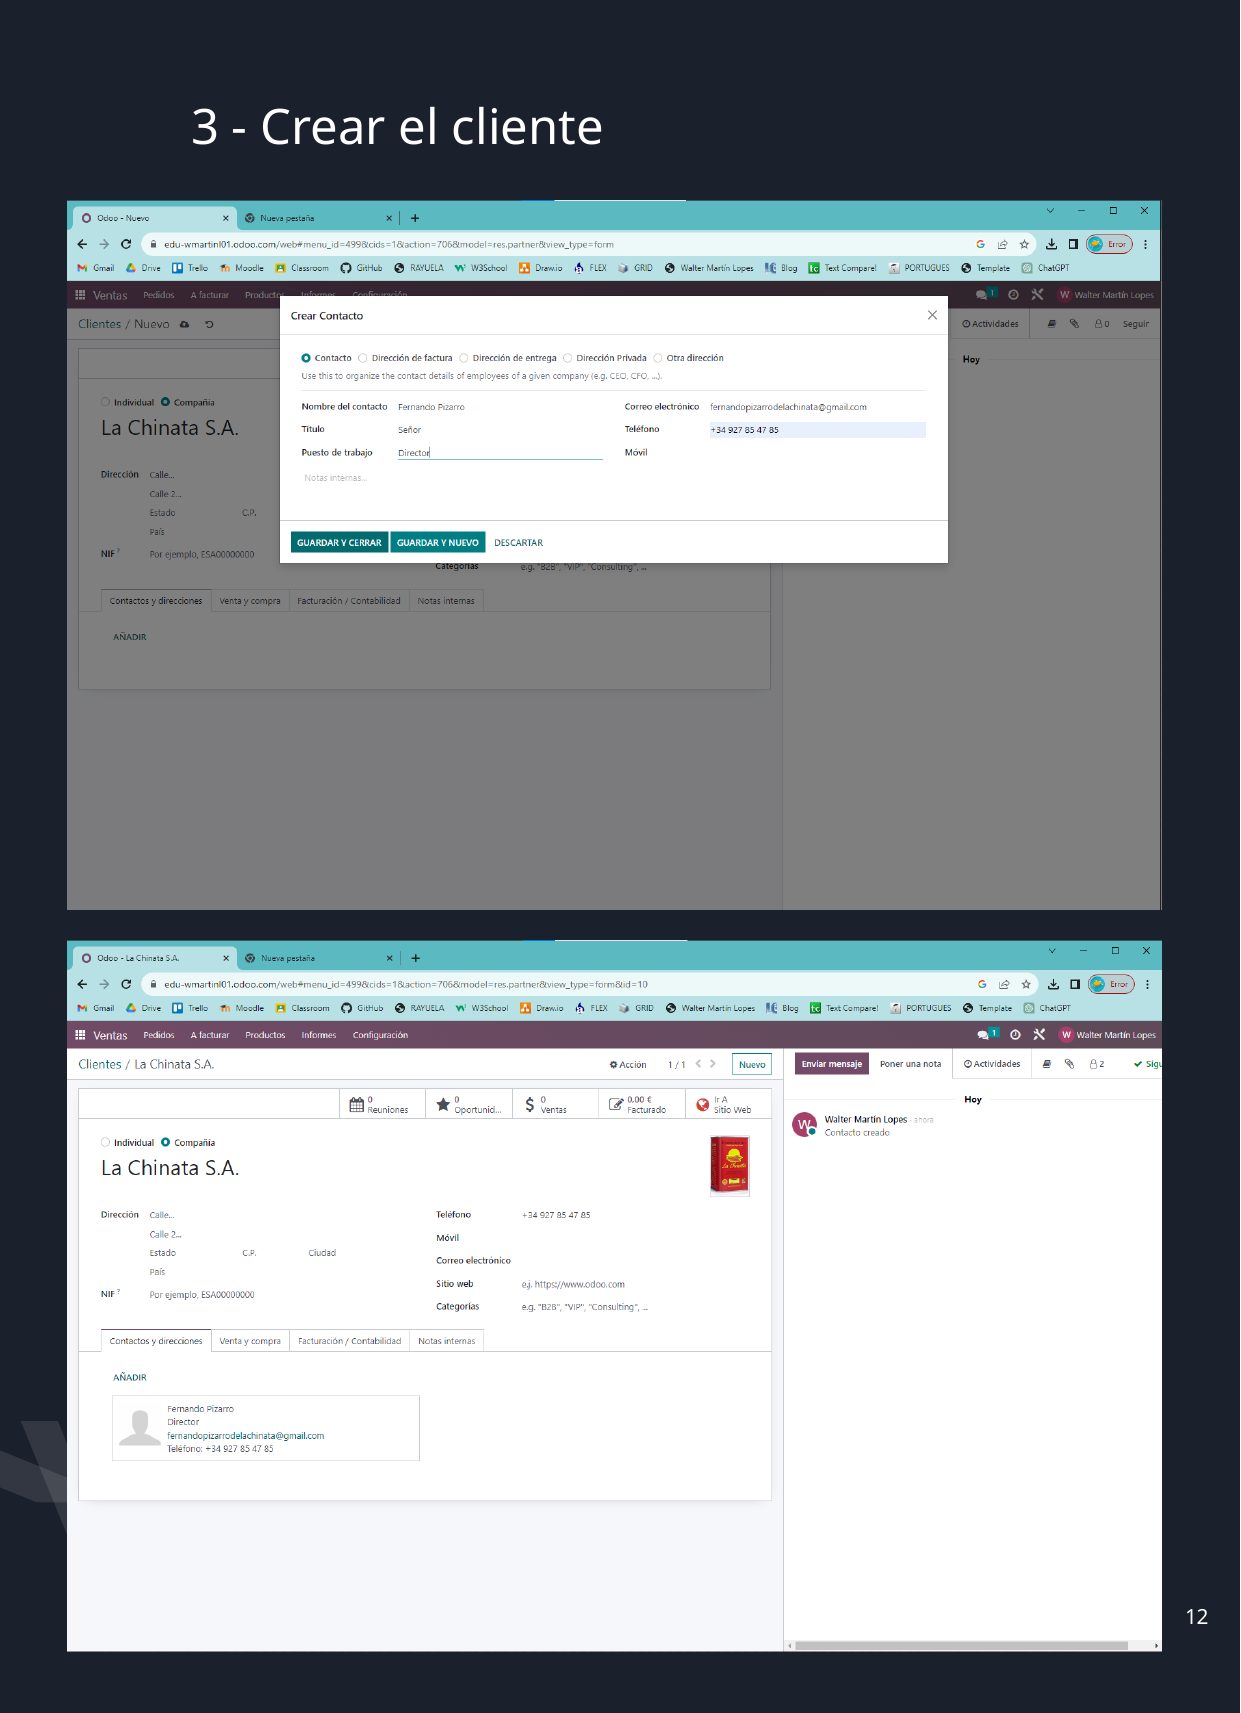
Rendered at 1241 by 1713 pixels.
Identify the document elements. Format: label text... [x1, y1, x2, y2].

picture [66, 940, 1162, 1653]
slide_number ‹#› [1149, 1552, 1224, 1684]
picture [66, 200, 1162, 910]
title 3 - Crear el cliente [175, 81, 1212, 201]
